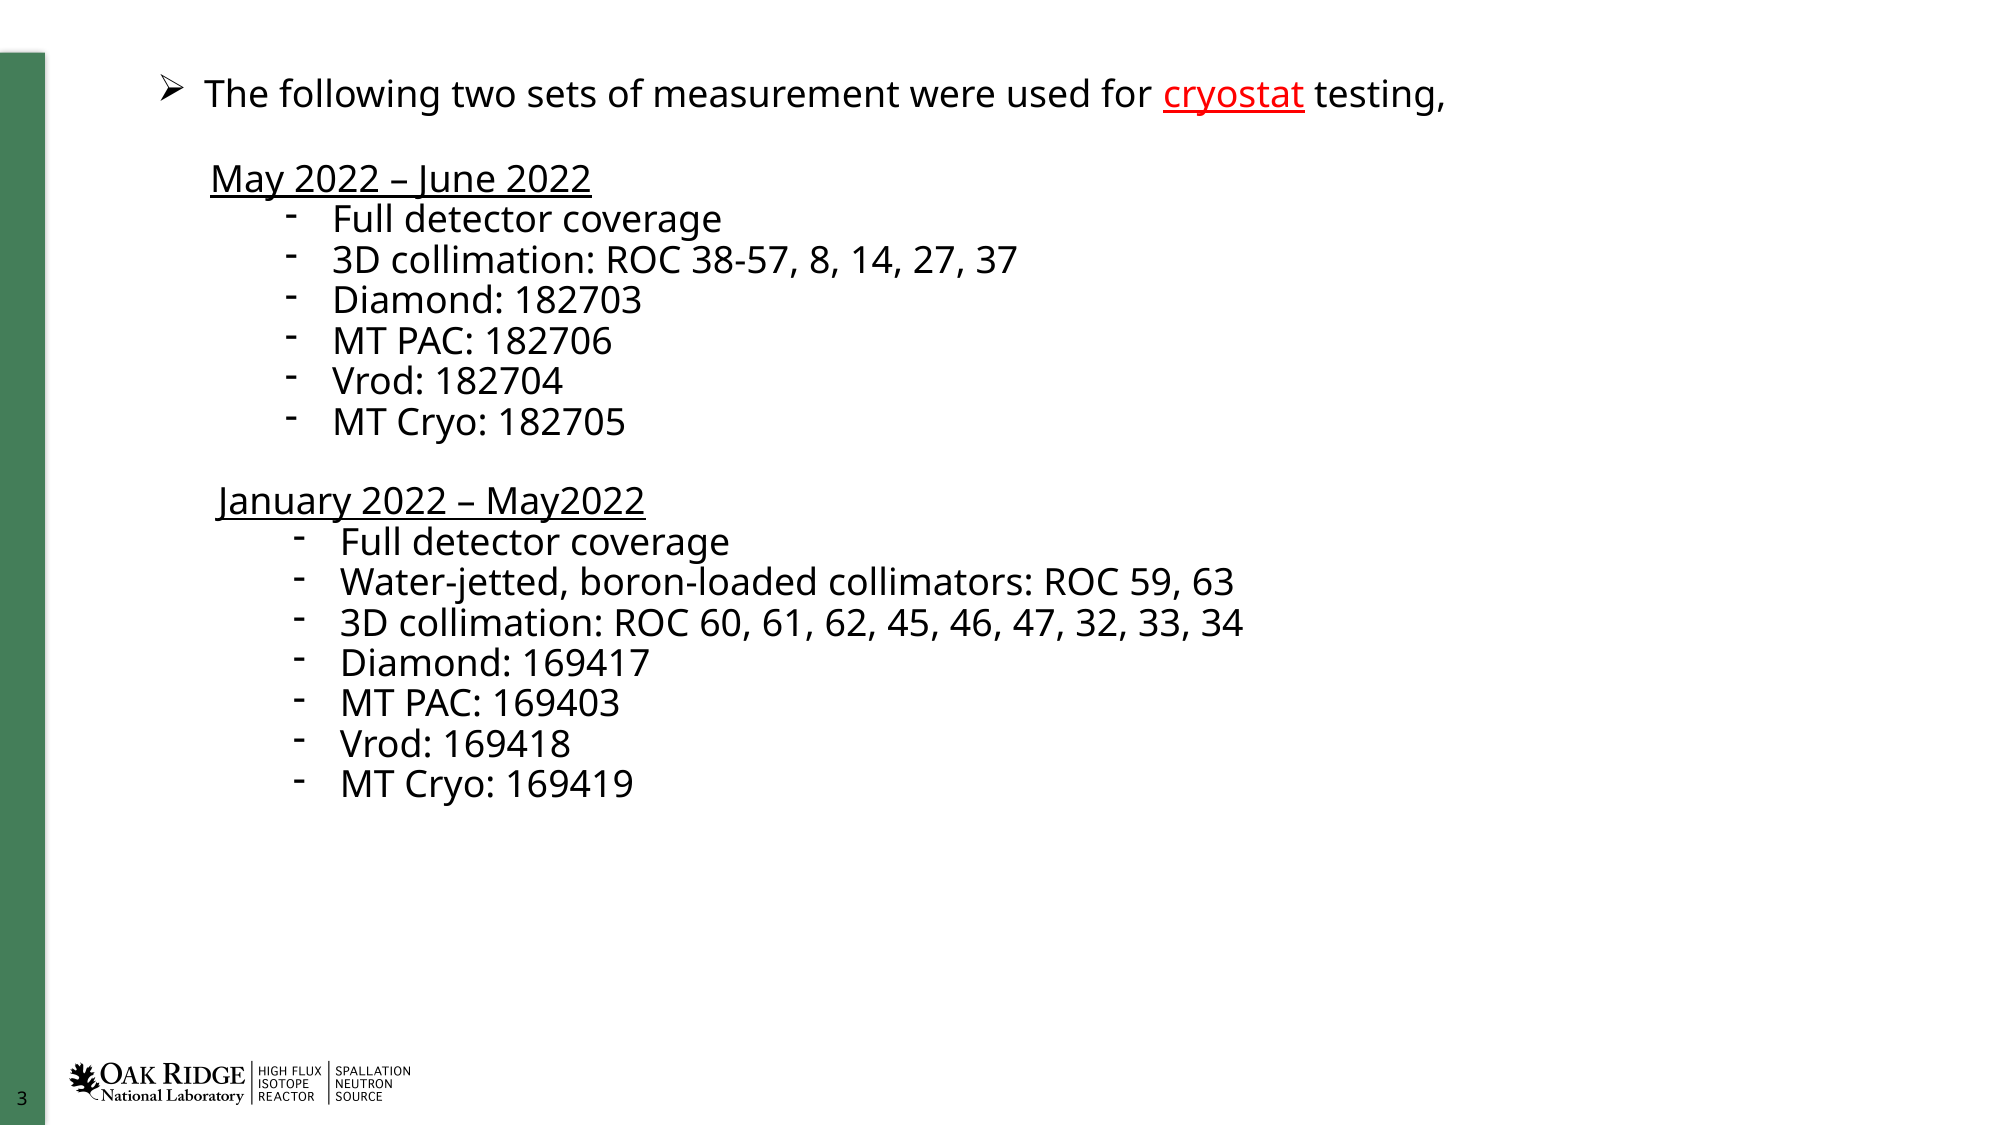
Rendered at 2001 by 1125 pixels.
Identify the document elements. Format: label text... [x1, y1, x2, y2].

text_box January 2022 – May2022 Full detector coverage Water-jetted, boron-loaded collimators: ROC 59, 63 3D collimation: ROC 60, 61, 62, 45, 46, 47, 32, 33, 34 Diamond: 169417 MT PAC: 169403 Vrod: 169418 MT Cryo: 169419 [203, 474, 1260, 814]
text_box May 2022 – June 2022 Full detector coverage 3D collimation: ROC 38-57, 8, 14, 27, 37 Diamond: 182703 MT PAC: 182706 Vrod: 182704 MT Cryo: 182705 [195, 152, 1035, 451]
picture [66, 1058, 413, 1108]
text_box The following two sets of measurement were used for cryostat testing, [142, 67, 1462, 123]
